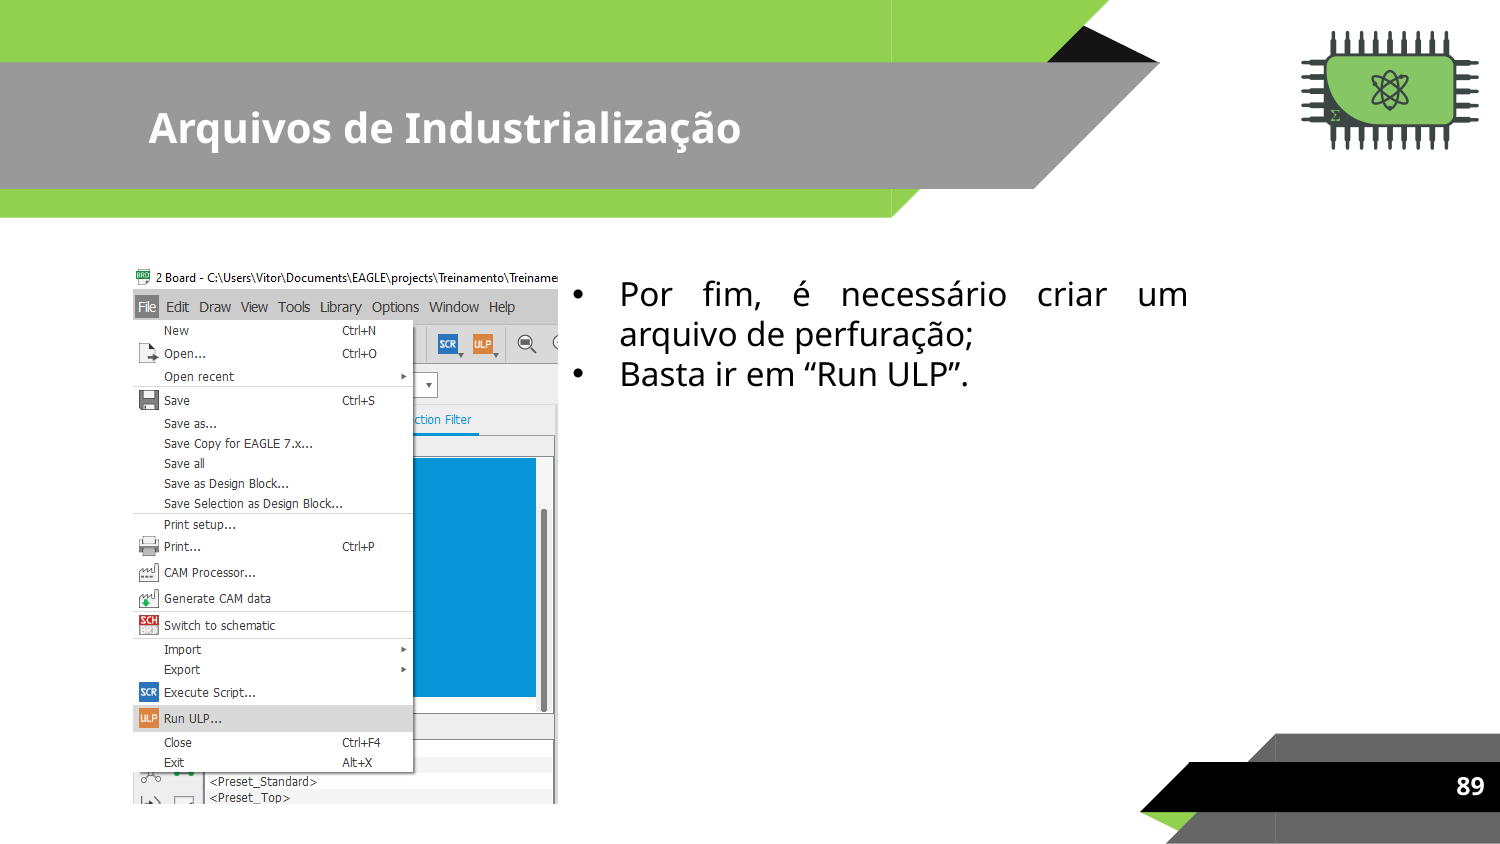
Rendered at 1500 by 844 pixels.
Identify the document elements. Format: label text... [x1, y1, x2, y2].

slide_number 89 [1255, 761, 1500, 814]
title Arquivos de Industrialização [133, 64, 997, 190]
text_box Por fim, é necessário criar um arquivo de perfuração; Basta ir em “Run ULP”. [559, 266, 1205, 401]
picture [133, 266, 558, 805]
picture [1292, 20, 1484, 152]
